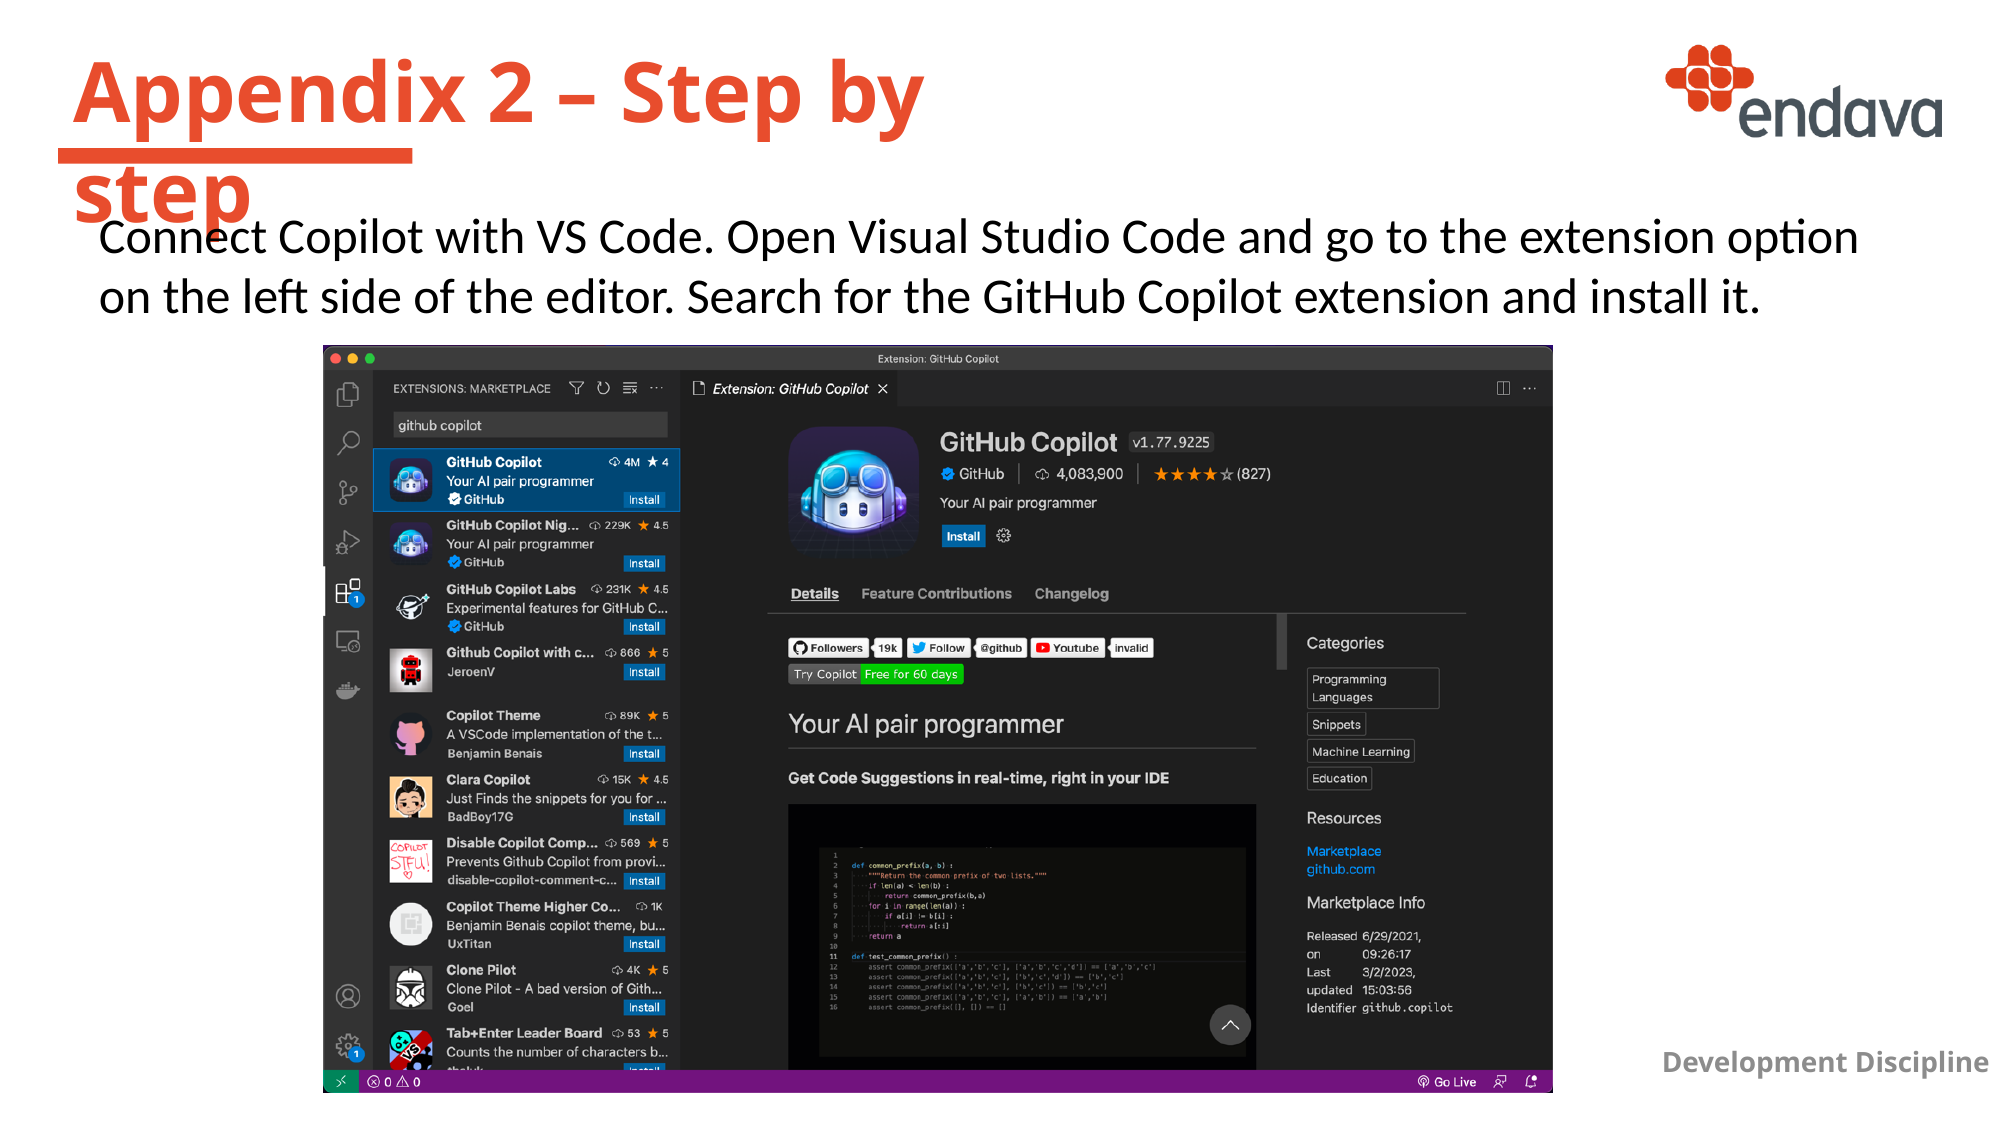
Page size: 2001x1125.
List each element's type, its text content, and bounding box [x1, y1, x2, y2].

text_box [58, 148, 413, 164]
text_box Connect Copilot with VS Code. Open Visual Studio Code and go to the extension option on the left side of the editor. Search for the GitHub Copilot extension and install it. [84, 196, 1916, 331]
picture [1663, 42, 1942, 138]
picture [323, 345, 1553, 1093]
text_box Appendix 2 – Step by step [58, 32, 1112, 247]
text_box Development Discipline [1635, 1010, 2000, 1113]
